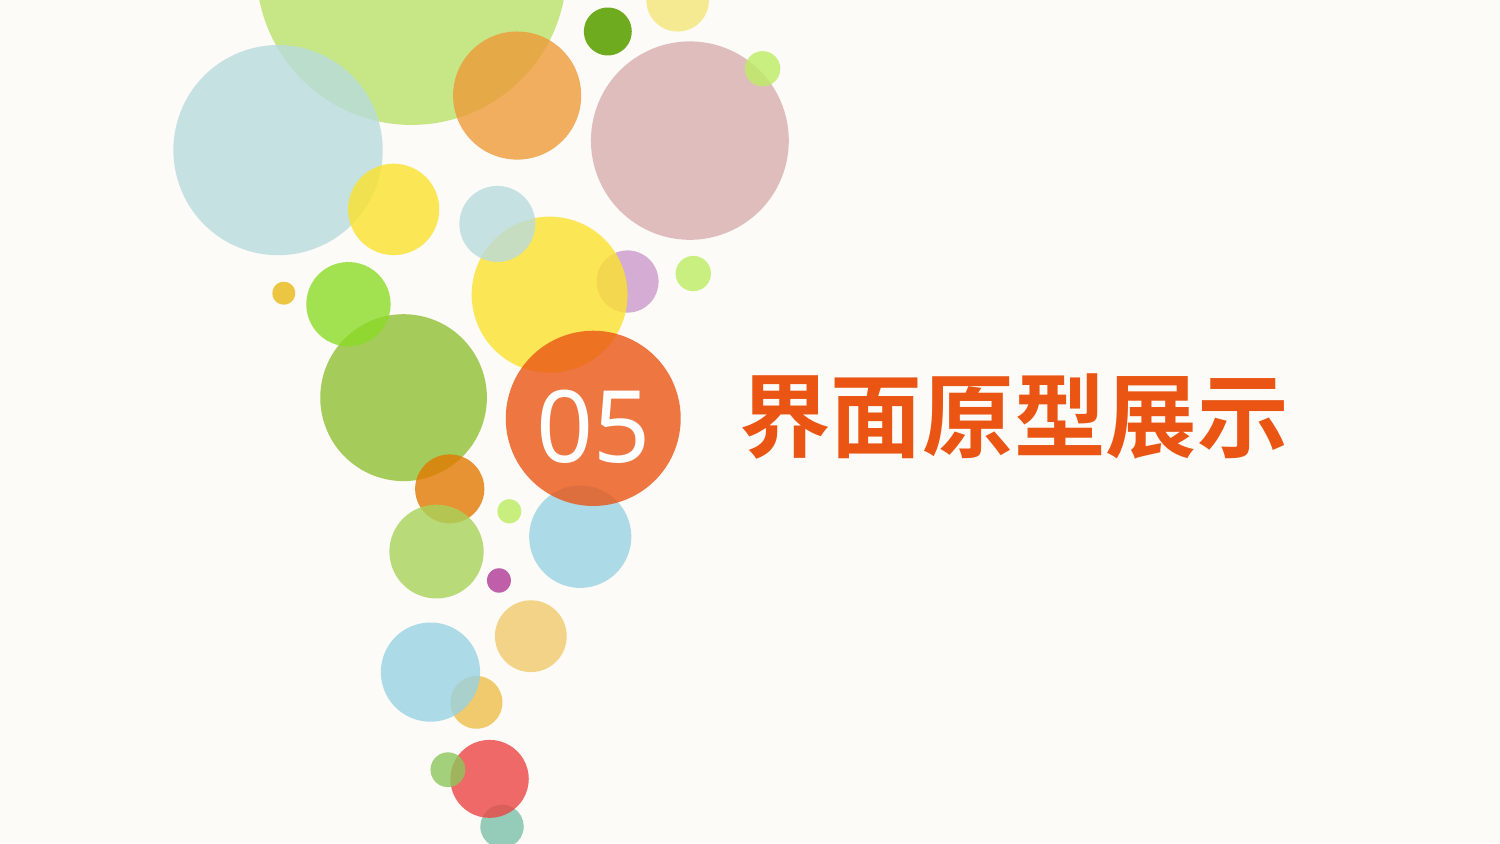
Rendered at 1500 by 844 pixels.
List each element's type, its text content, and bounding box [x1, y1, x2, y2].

text_box [675, 255, 712, 292]
text_box [646, 0, 709, 32]
text_box 界面原型展示 [739, 358, 1317, 469]
text_box [430, 752, 466, 788]
text_box [480, 809, 524, 844]
text_box 05 [533, 362, 653, 483]
text_box [497, 499, 522, 524]
text_box [259, 0, 564, 125]
text_box [471, 216, 628, 368]
text_box [505, 330, 681, 506]
text_box [348, 163, 440, 256]
text_box [616, 250, 659, 313]
text_box [459, 185, 536, 262]
text_box [529, 495, 632, 588]
text_box [320, 314, 487, 482]
text_box [744, 51, 781, 87]
text_box [494, 600, 567, 673]
text_box [389, 504, 484, 599]
text_box [272, 281, 296, 305]
text_box [173, 45, 383, 256]
text_box [453, 31, 582, 160]
text_box [590, 41, 789, 240]
text_box [380, 622, 481, 722]
text_box [454, 676, 503, 729]
text_box [306, 262, 391, 347]
text_box [583, 7, 632, 56]
text_box [451, 739, 529, 818]
text_box [486, 568, 511, 593]
text_box [415, 454, 485, 517]
